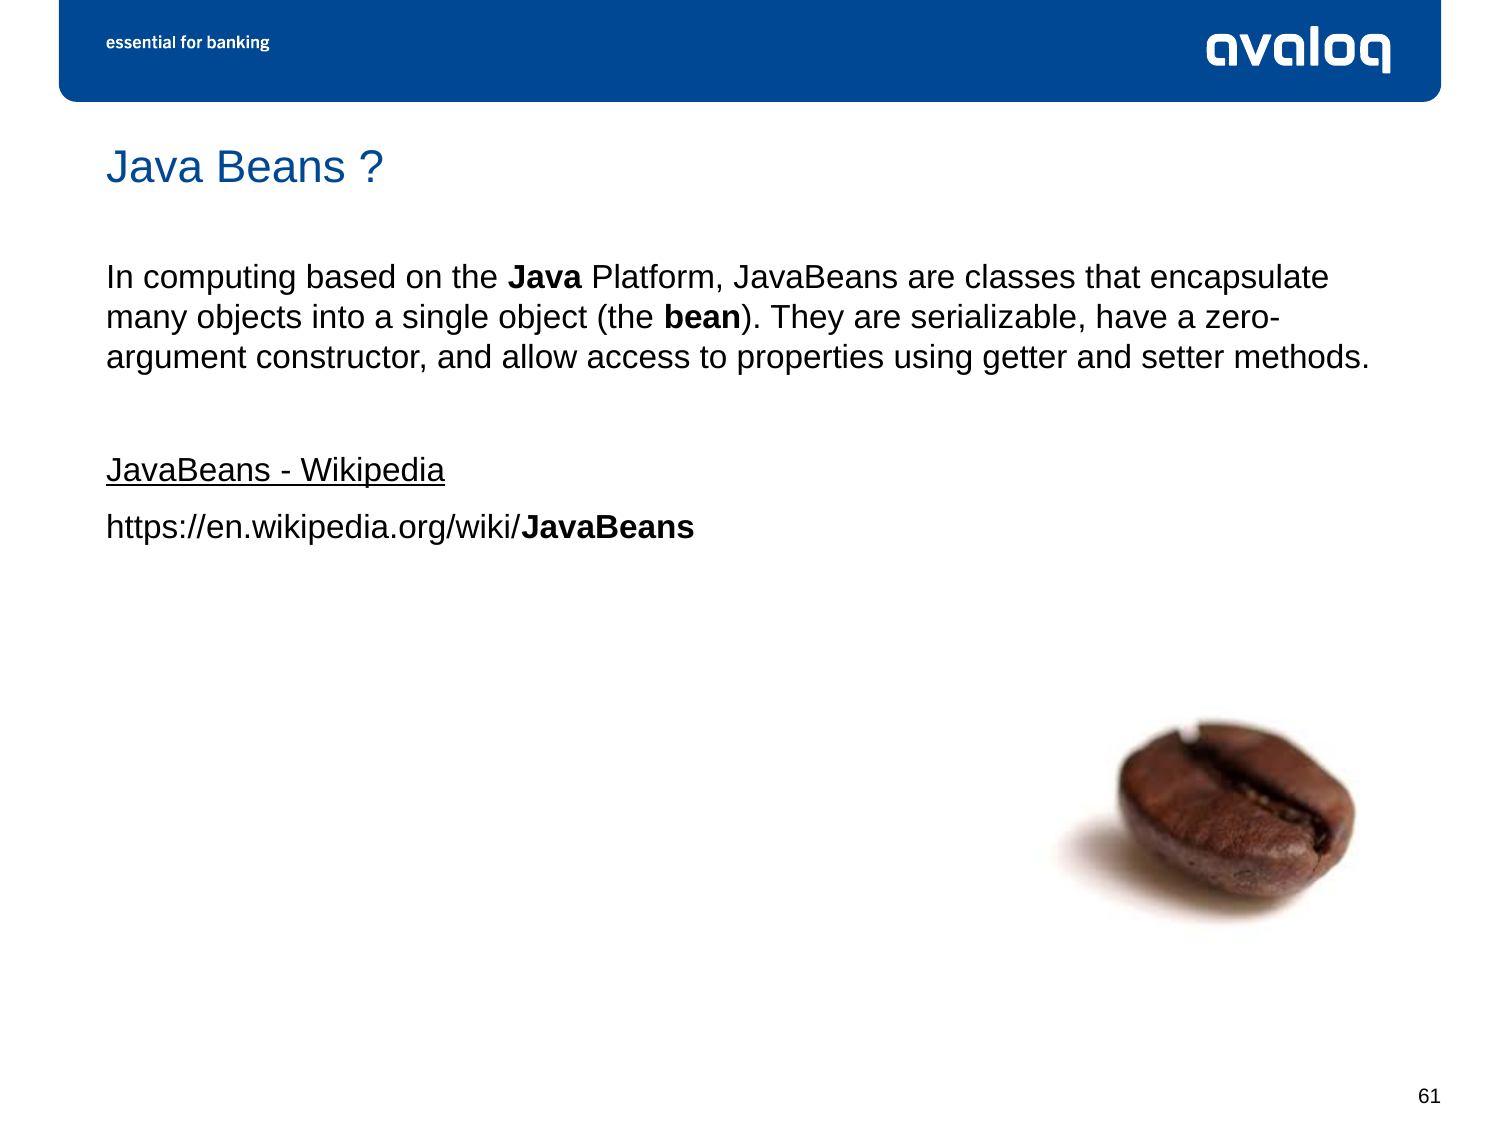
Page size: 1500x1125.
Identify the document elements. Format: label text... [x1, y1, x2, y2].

list In computing based on the Java Platform, JavaBeans are classes that encapsulate many objects into a single object (the bean). They are serializable, have a zero-argument constructor, and allow access to properties using getter and setter methods. JavaBeans - Wikipedia https://en.wikipedia.org/wiki/JavaBeans [105, 255, 1394, 1042]
title Java Beans ? [105, 142, 1394, 215]
slide_number 61 [1200, 1082, 1442, 1112]
picture [1033, 668, 1403, 1004]
